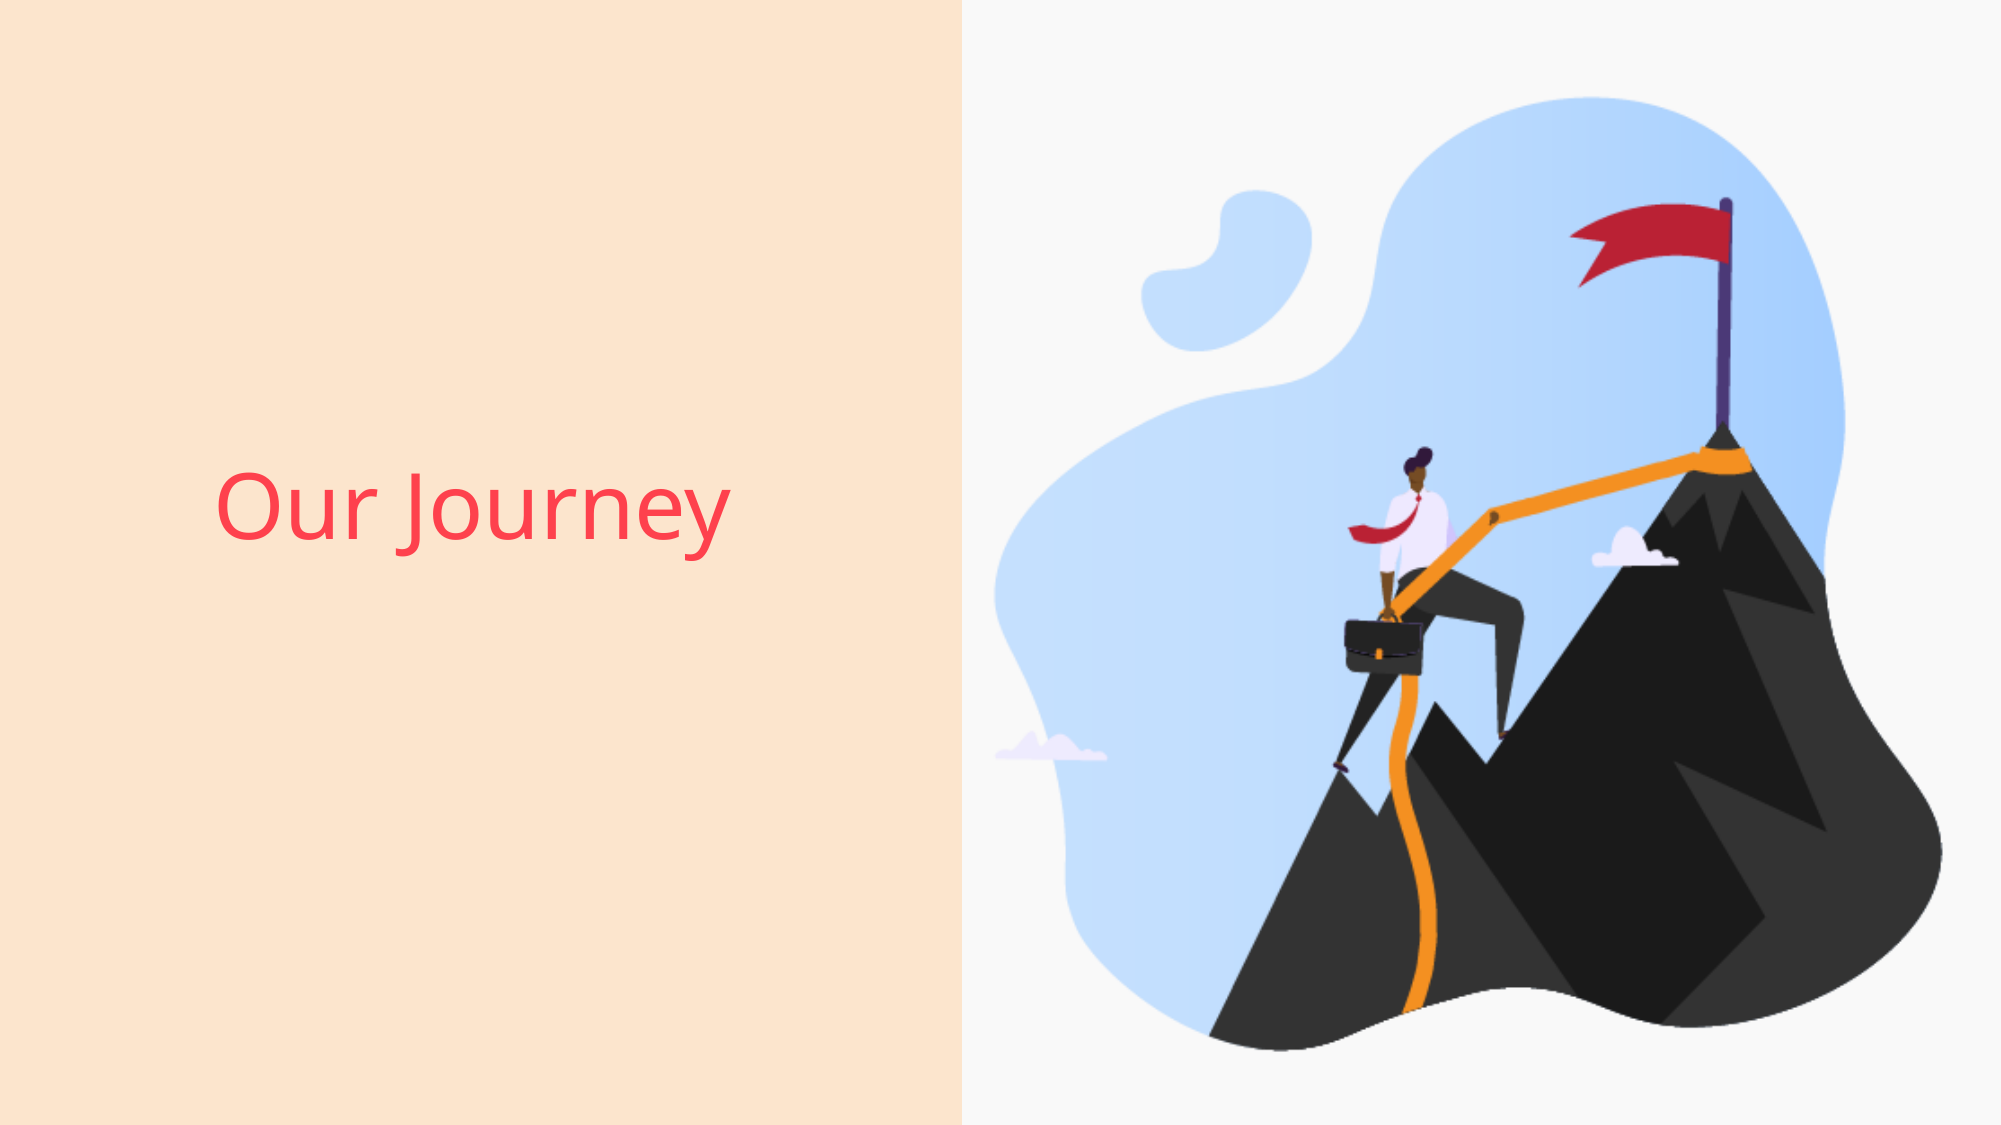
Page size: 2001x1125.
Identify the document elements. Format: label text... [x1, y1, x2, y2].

picture [961, 0, 2001, 1125]
title Our Journey [213, 447, 760, 544]
